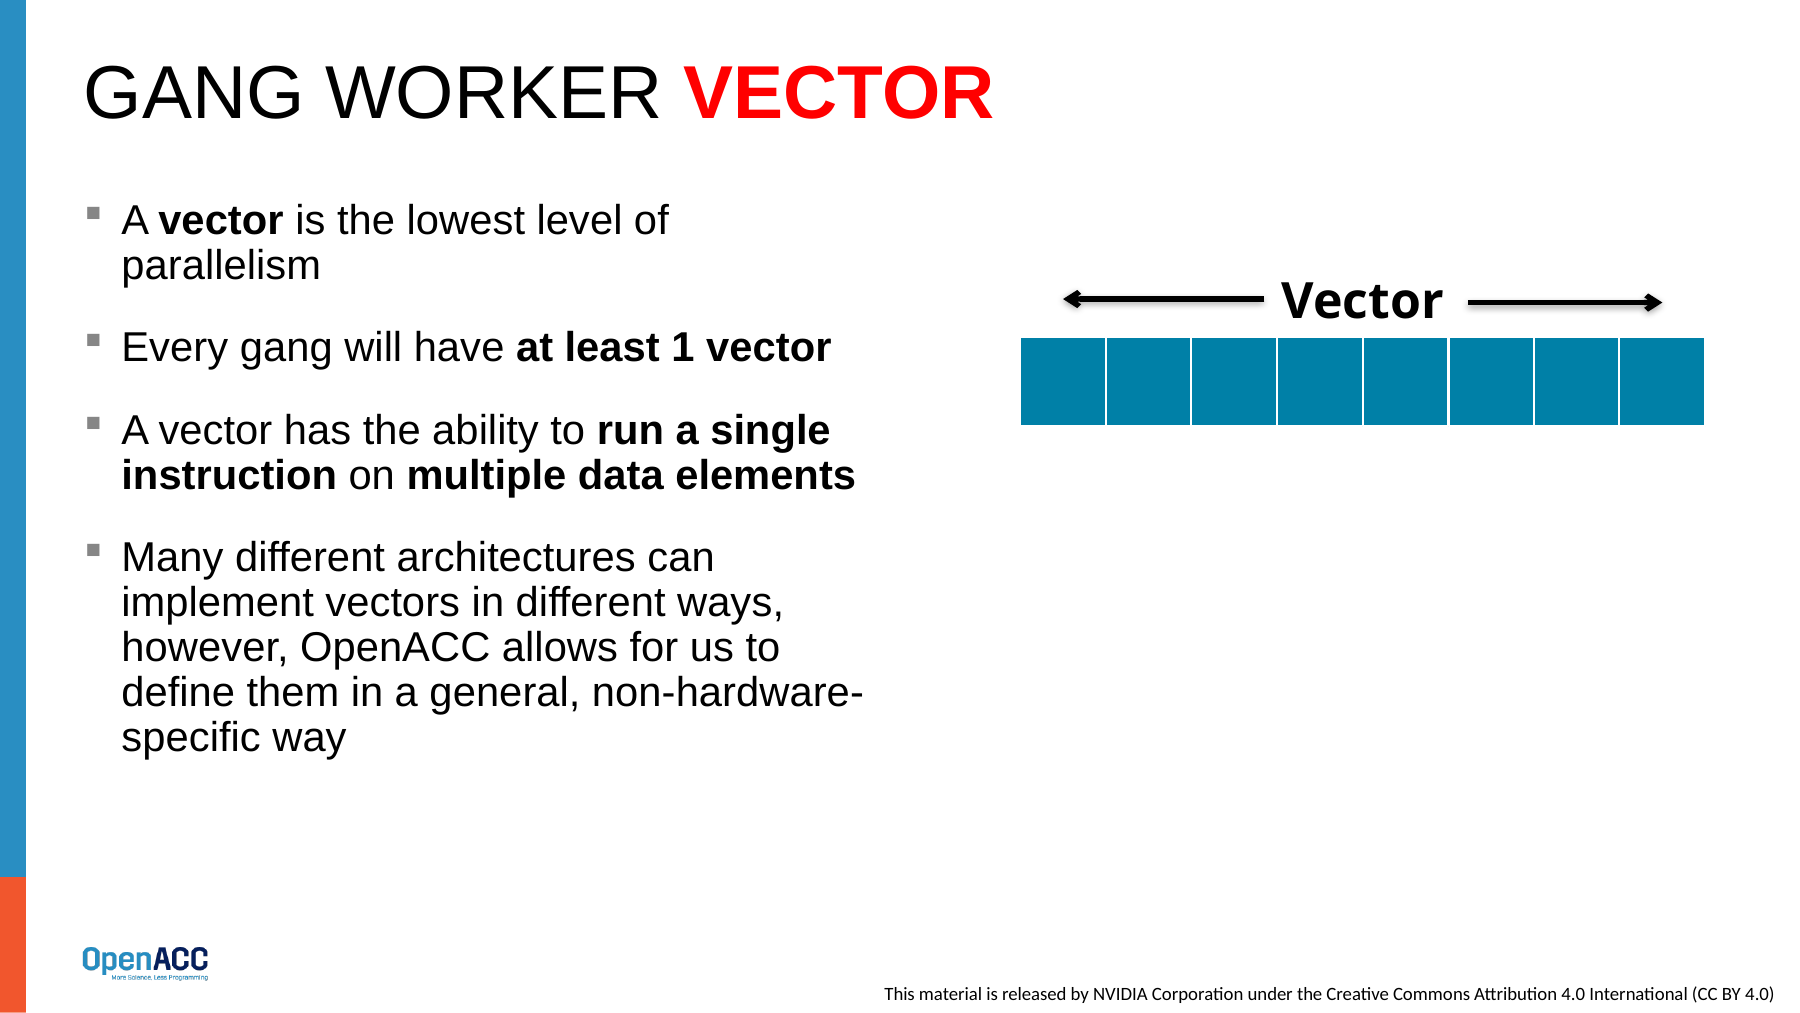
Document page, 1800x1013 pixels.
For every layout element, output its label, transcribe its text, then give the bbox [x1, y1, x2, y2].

text_box Vector [1131, 261, 1595, 336]
text_box [1361, 336, 1446, 428]
text_box [1446, 336, 1532, 428]
title Gang worker vector [68, 45, 1706, 143]
text_box [1018, 335, 1104, 428]
text_box [1275, 336, 1361, 428]
text_box [1104, 335, 1189, 428]
text_box [1532, 335, 1617, 428]
picture [81, 946, 208, 981]
text_box [1617, 335, 1707, 428]
list A vector is the lowest level of parallelism Every gang will have at least 1 vector A vector has the ability to run a single instruction on multiple data elements Many different architectures can implement vectors in different ways, however, OpenACC allows for us to define them in a general, non-hardware-specific way [68, 190, 890, 925]
text_box [1189, 336, 1275, 428]
